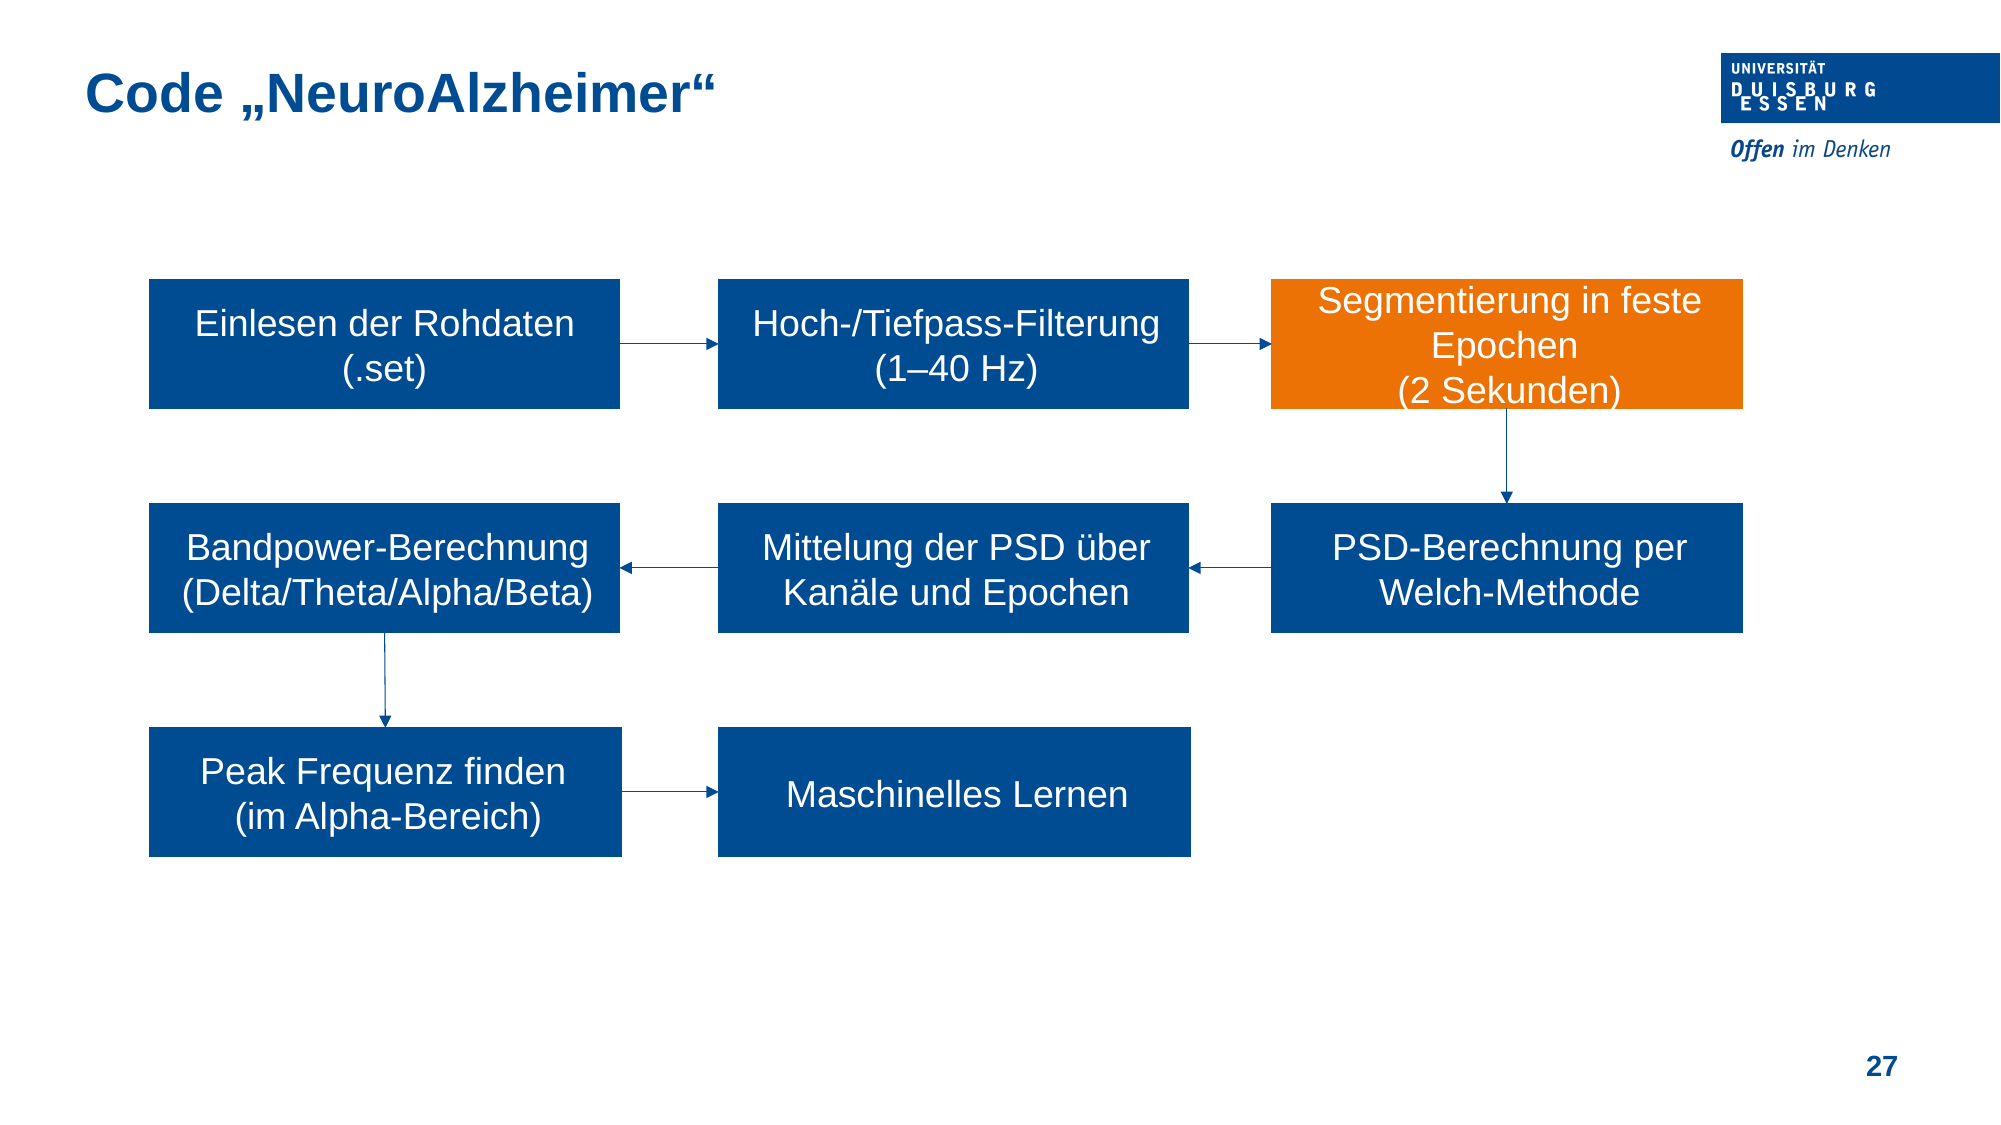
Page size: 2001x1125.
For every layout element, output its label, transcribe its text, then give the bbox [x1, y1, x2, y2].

text_box Maschinelles Lernen [718, 727, 1191, 857]
list Code „NeuroAlzheimer“ [85, 57, 1694, 132]
text_box Einlesen der Rohdaten (.set) [149, 279, 620, 409]
slide_number 27 [1677, 1039, 1914, 1081]
text_box Hoch-/Tiefpass-Filterung (1–40 Hz) [718, 279, 1189, 409]
picture [1721, 53, 2000, 162]
text_box Bandpower-Berechnung (Delta/Theta/Alpha/Beta) [149, 503, 620, 633]
text_box Peak Frequenz finden (im Alpha-Bereich) [149, 727, 622, 857]
text_box Mittelung der PSD über Kanäle und Epochen [718, 503, 1189, 633]
text_box PSD-Berechnung per Welch-Methode [1271, 503, 1743, 633]
text_box Segmentierung in feste Epochen (2 Sekunden) [1271, 279, 1743, 409]
